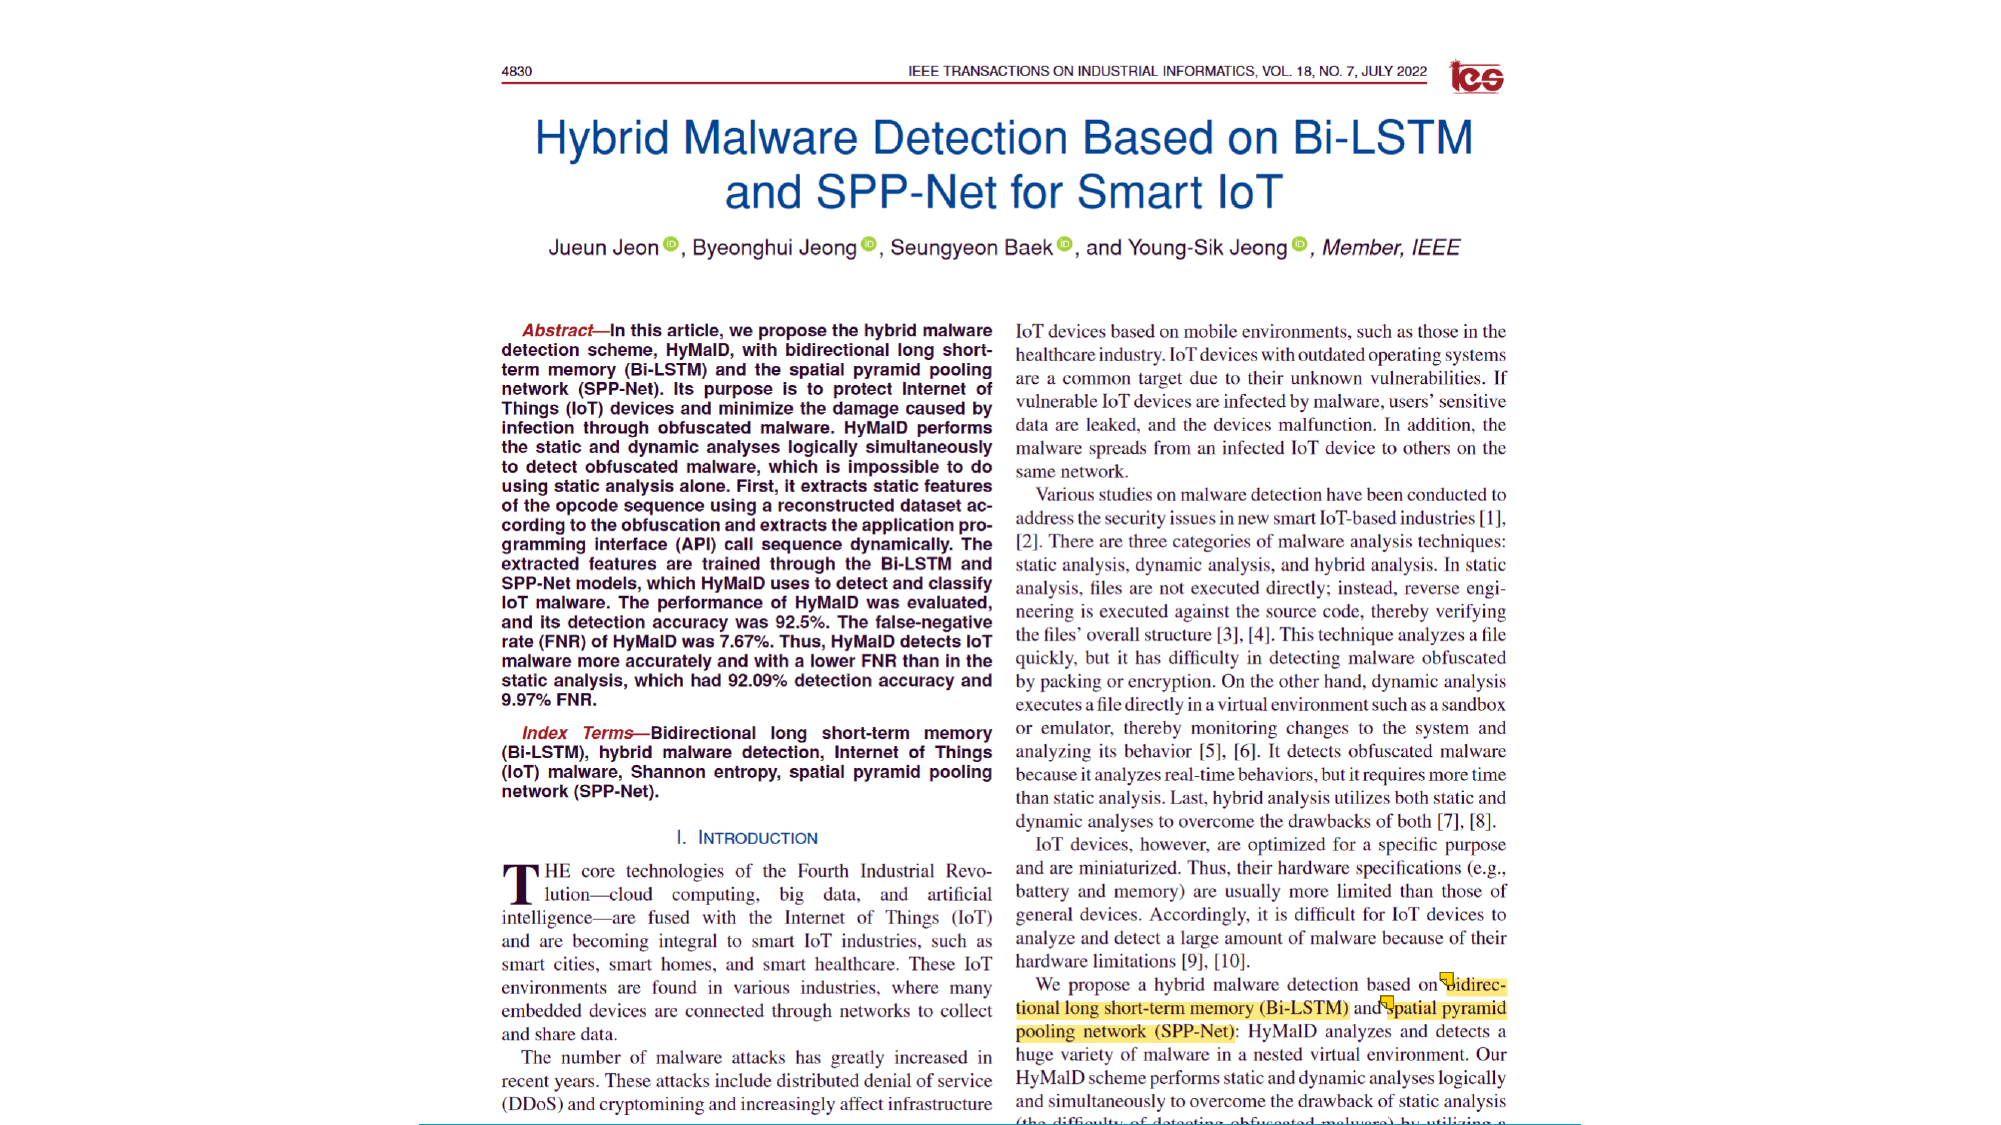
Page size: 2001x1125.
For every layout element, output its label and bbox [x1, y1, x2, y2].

picture [419, 0, 1581, 1123]
